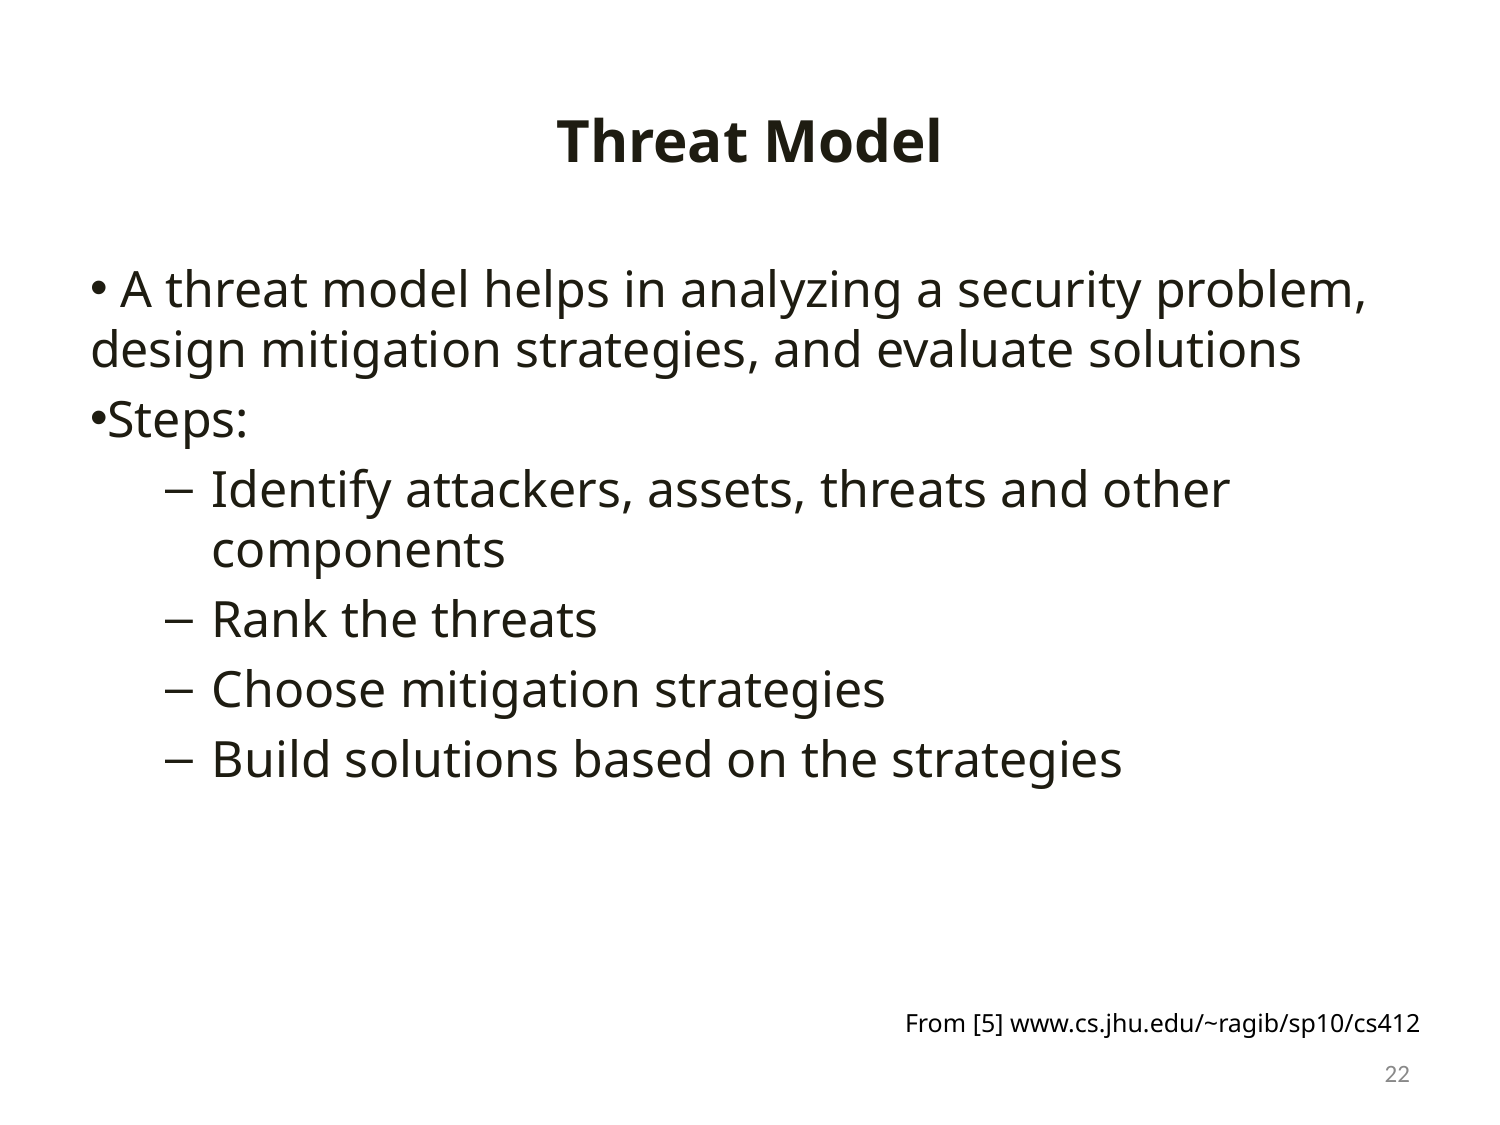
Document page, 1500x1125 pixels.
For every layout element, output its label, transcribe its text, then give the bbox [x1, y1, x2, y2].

list A threat model helps in analyzing a security problem, design mitigation strategies, and evaluate solutions Steps: Identify attackers, assets, threats and other components Rank the threats Choose mitigation strategies Build solutions based on the strategies [74, 249, 1463, 1031]
title Threat Model [74, 44, 1426, 233]
slide_number 22 [1074, 1045, 1425, 1103]
text_box From [5] www.cs.jhu.edu/~ragib/sp10/cs412 [890, 999, 1443, 1045]
